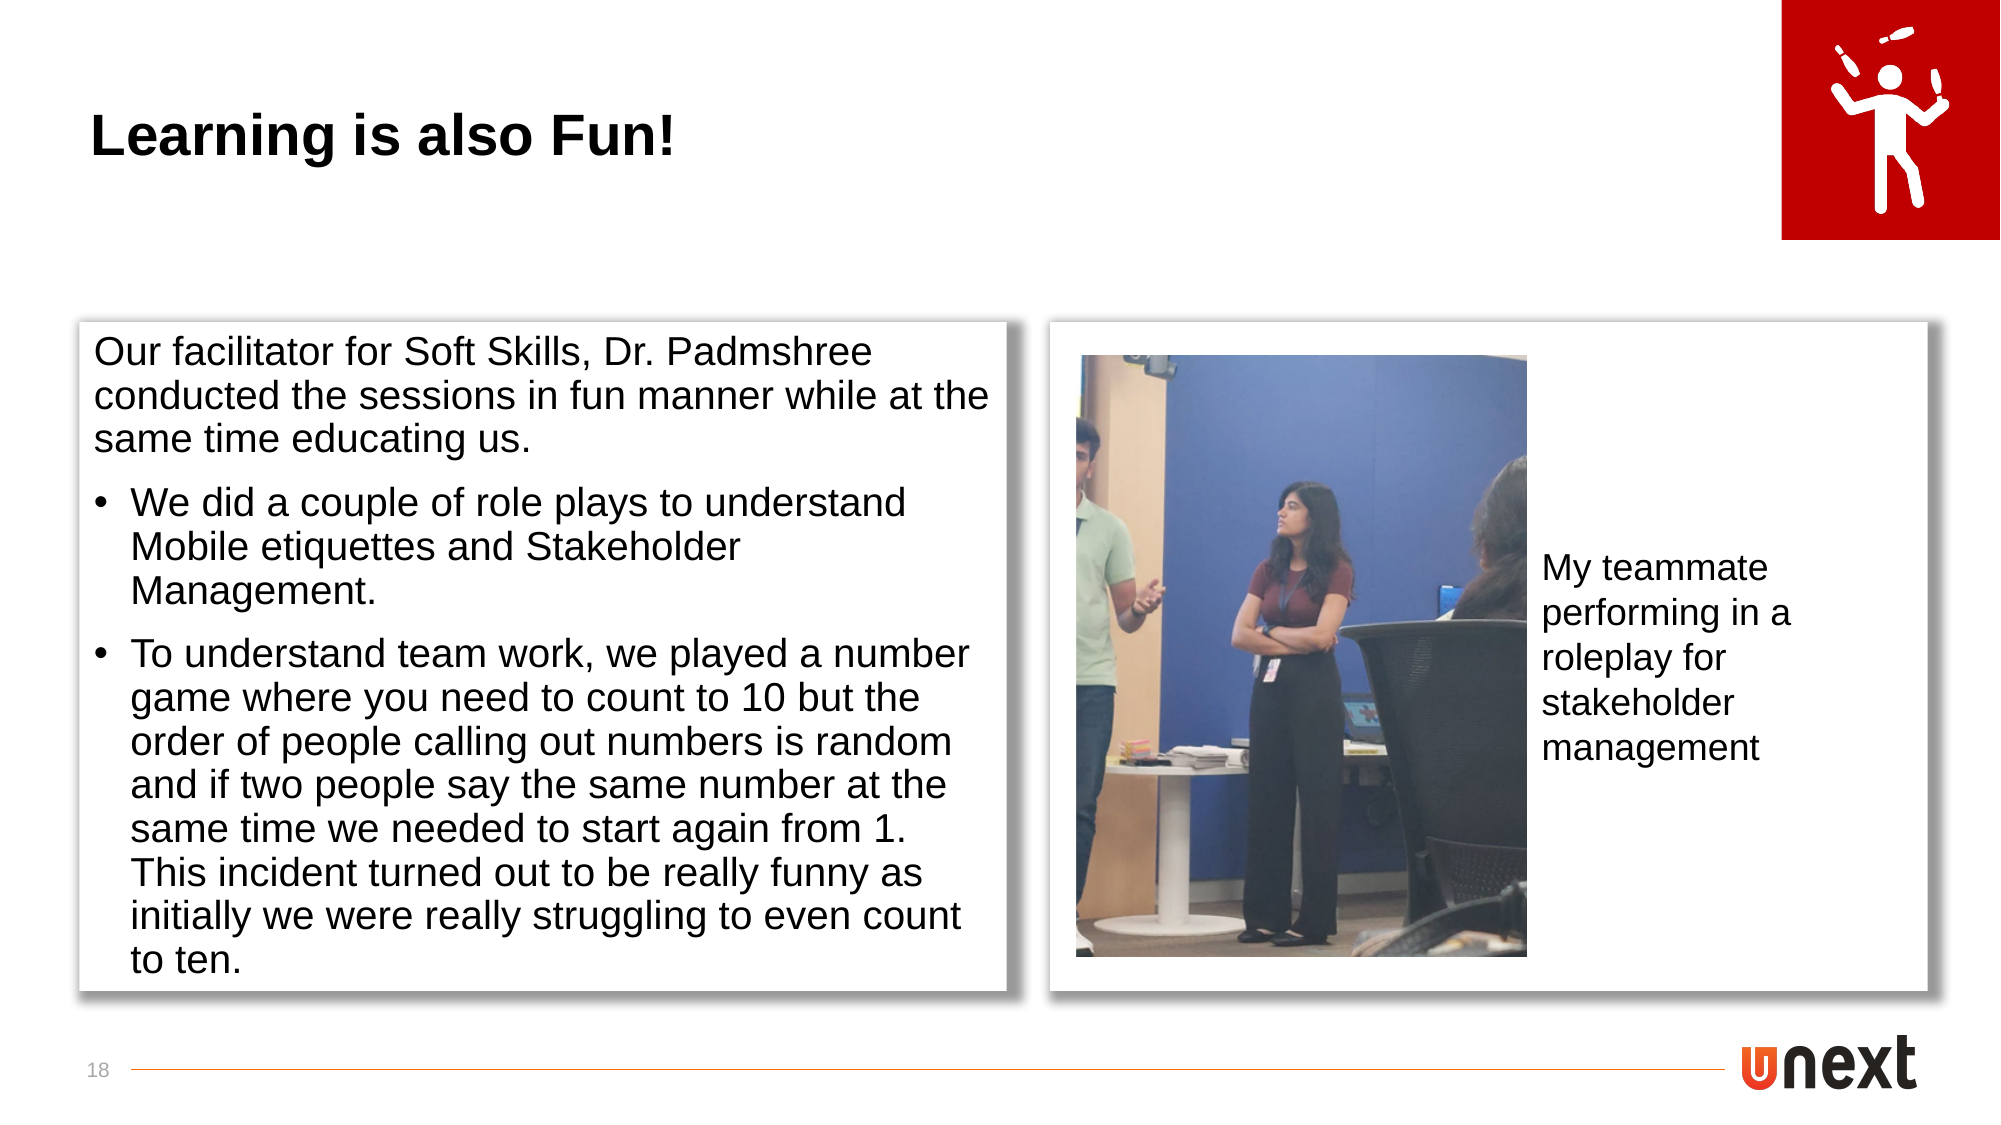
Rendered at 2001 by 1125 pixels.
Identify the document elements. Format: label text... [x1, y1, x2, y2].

picture [1742, 1035, 1917, 1090]
slide_number 18 [48, 1047, 110, 1091]
text_box [1781, 0, 2000, 241]
picture [1791, 20, 1991, 220]
title Learning is also Fun! [76, 78, 1791, 196]
text_box Our facilitator for Soft Skills, Dr. Padmshree conducted the sessions in fun manner while at the same time educating us. We did a couple of role plays to understand Mobile etiquettes and Stakeholder Management. To understand team work, we played a number game where you need to count to 10 but the order of people calling out numbers is random and if two people say the same number at the same time we needed to start again from 1. This incident turned out to be really funny as initially we were really struggling to even count to ten. [79, 322, 1007, 991]
picture [1075, 355, 1527, 957]
text_box [1050, 322, 1928, 991]
text_box My teammate performing in a roleplay for stakeholder management [1527, 535, 1921, 775]
